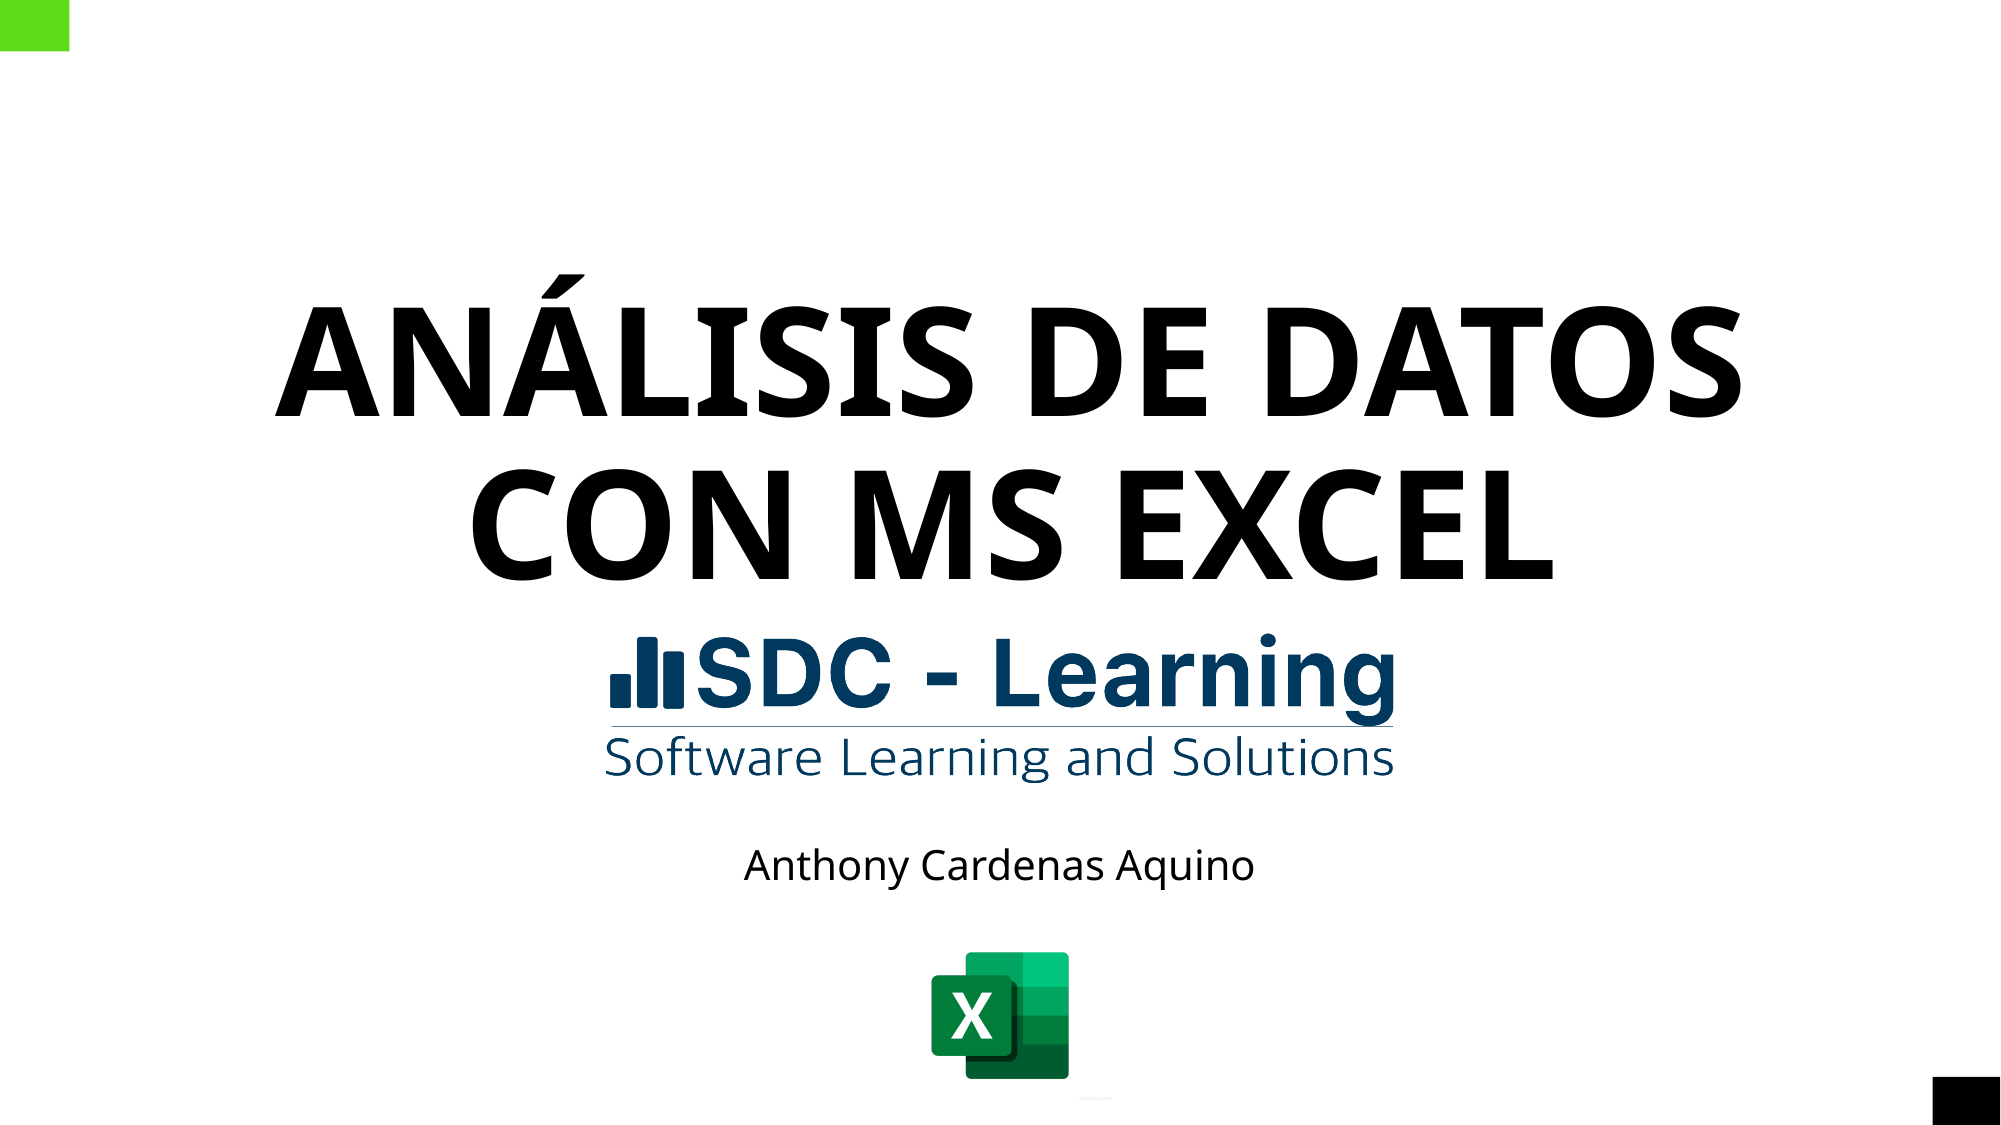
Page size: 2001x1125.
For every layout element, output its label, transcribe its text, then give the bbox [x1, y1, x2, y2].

subtitle Anthony Cardenas Aquino [249, 721, 1750, 951]
title ANÁLISIS DE DATOS CON MS EXCEL [249, 154, 1774, 621]
picture [605, 633, 1394, 783]
picture [888, 931, 1112, 1100]
